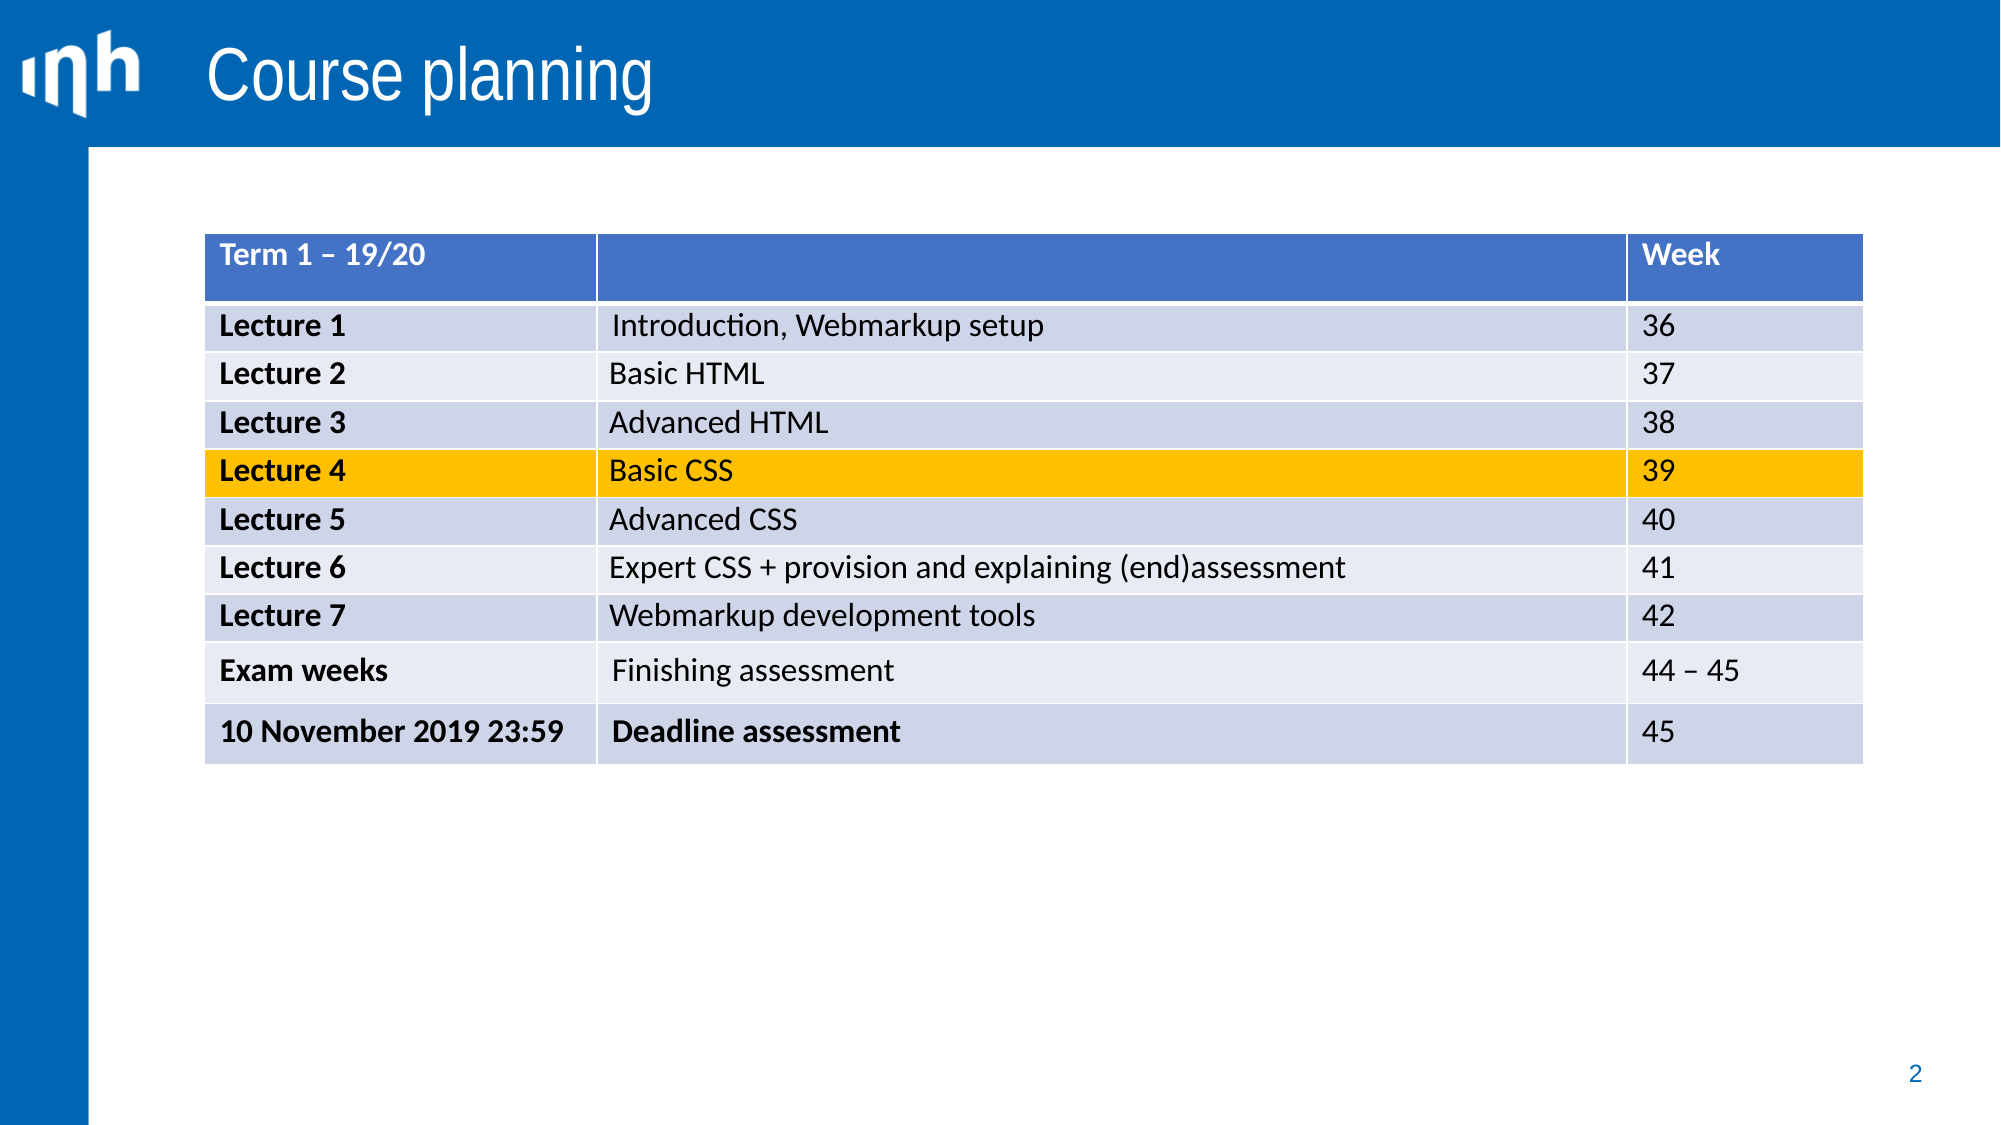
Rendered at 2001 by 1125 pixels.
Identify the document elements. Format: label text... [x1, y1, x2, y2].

table_cell 42 [1628, 595, 1863, 641]
table_header [598, 234, 1626, 301]
table_cell 38 [1628, 402, 1863, 448]
table_cell Introduction, Webmarkup setup [598, 306, 1626, 351]
text_box 2 [1782, 1042, 1938, 1103]
table_cell Lecture 3 [205, 402, 596, 448]
table_cell 36 [1628, 306, 1863, 351]
text_box Course planning [191, 18, 1691, 125]
table_cell Finishing assessment [598, 643, 1626, 703]
table_cell Exam weeks [205, 643, 596, 703]
table_cell 10 November 2019 23:59 [205, 704, 596, 764]
table_cell Basic HTML [598, 353, 1626, 400]
table_cell 40 [1628, 498, 1863, 545]
table_cell Lecture 4 [205, 450, 596, 497]
table_cell 45 [1628, 704, 1863, 764]
picture [0, 0, 2001, 1125]
table_cell Basic CSS [598, 450, 1626, 497]
table_cell 41 [1628, 547, 1863, 593]
table_cell 39 [1628, 450, 1863, 497]
table_cell 37 [1628, 353, 1863, 400]
table_cell Expert CSS + provision and explaining (end)assessment [598, 547, 1626, 593]
table_cell 44 – 45 [1628, 643, 1863, 703]
table_header Term 1 – 19/20 [205, 234, 596, 301]
table_cell Lecture 6 [205, 547, 596, 593]
table_cell Deadline assessment [598, 704, 1626, 764]
table_cell Lecture 2 [205, 353, 596, 400]
table_header Week [1628, 234, 1863, 301]
table_cell Advanced HTML [598, 402, 1626, 448]
table_cell Advanced CSS [598, 498, 1626, 545]
table_cell Lecture 5 [205, 498, 596, 545]
table_cell Lecture 1 [205, 306, 596, 351]
table_cell Lecture 7 [205, 595, 596, 641]
table_cell Webmarkup development tools [598, 595, 1626, 641]
